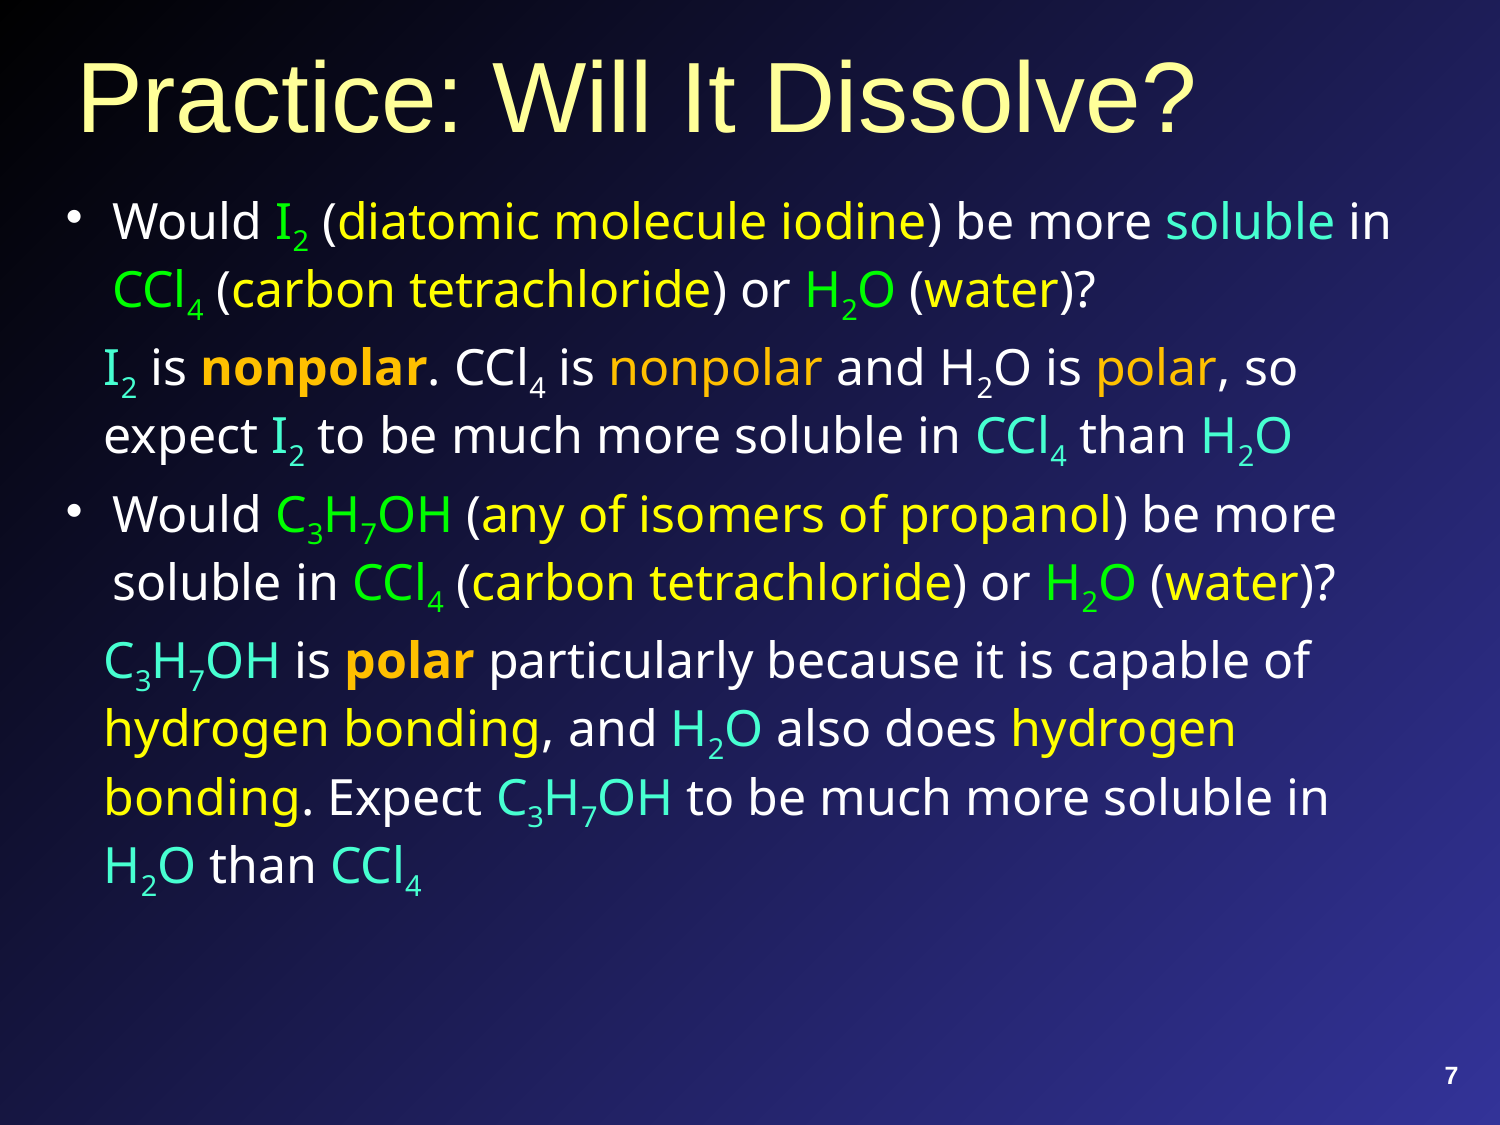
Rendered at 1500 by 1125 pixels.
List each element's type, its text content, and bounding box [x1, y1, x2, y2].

title Practice: Will It Dissolve? [60, 23, 1443, 161]
list Would I2 (diatomic molecule iodine) be more soluble in CCl4 (carbon tetrachloride) or H2O (water)? I2 is nonpolar. CCl4 is nonpolar and H2O is polar, so expect I2 to be much more soluble in CCl4 than H2O Would C3H7OH (any of isomers of propanol) be more soluble in CCl4 (carbon tetrachloride) or H2O (water)? C3H7OH is polar particularly because it is capable of hydrogen bonding, and H2O also does hydrogen bonding. Expect C3H7OH to be much more soluble in H2O than CCl4 [50, 181, 1427, 1065]
slide_number 7 [1136, 1044, 1474, 1104]
